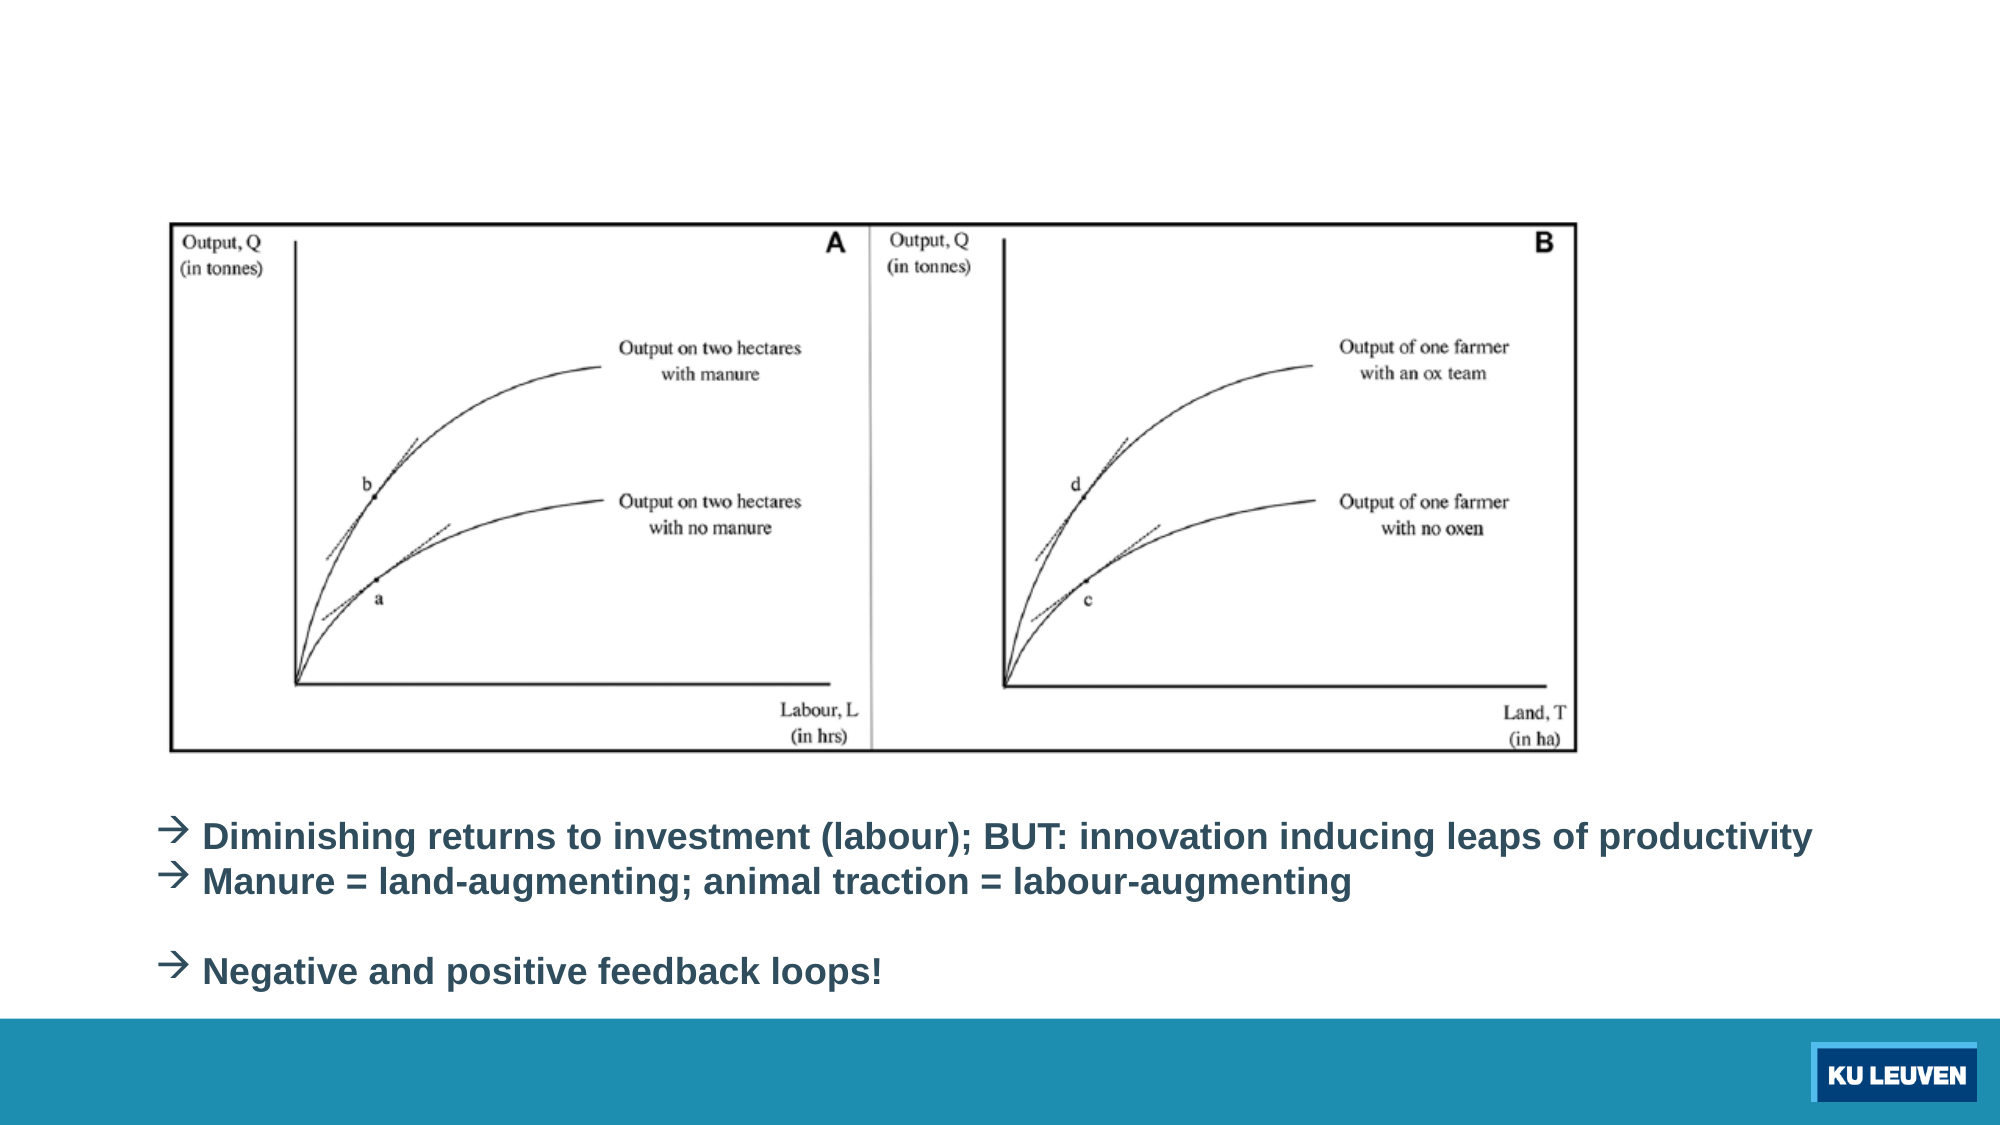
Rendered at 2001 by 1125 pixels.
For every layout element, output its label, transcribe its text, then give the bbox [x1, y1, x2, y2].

text_box Diminishing returns to investment (labour); BUT: innovation inducing leaps of productivity Manure = land-augmenting; animal traction = labour-augmenting Negative and positive feedback loops! [140, 804, 1830, 1000]
picture [1811, 1042, 1977, 1102]
picture [165, 221, 1582, 754]
